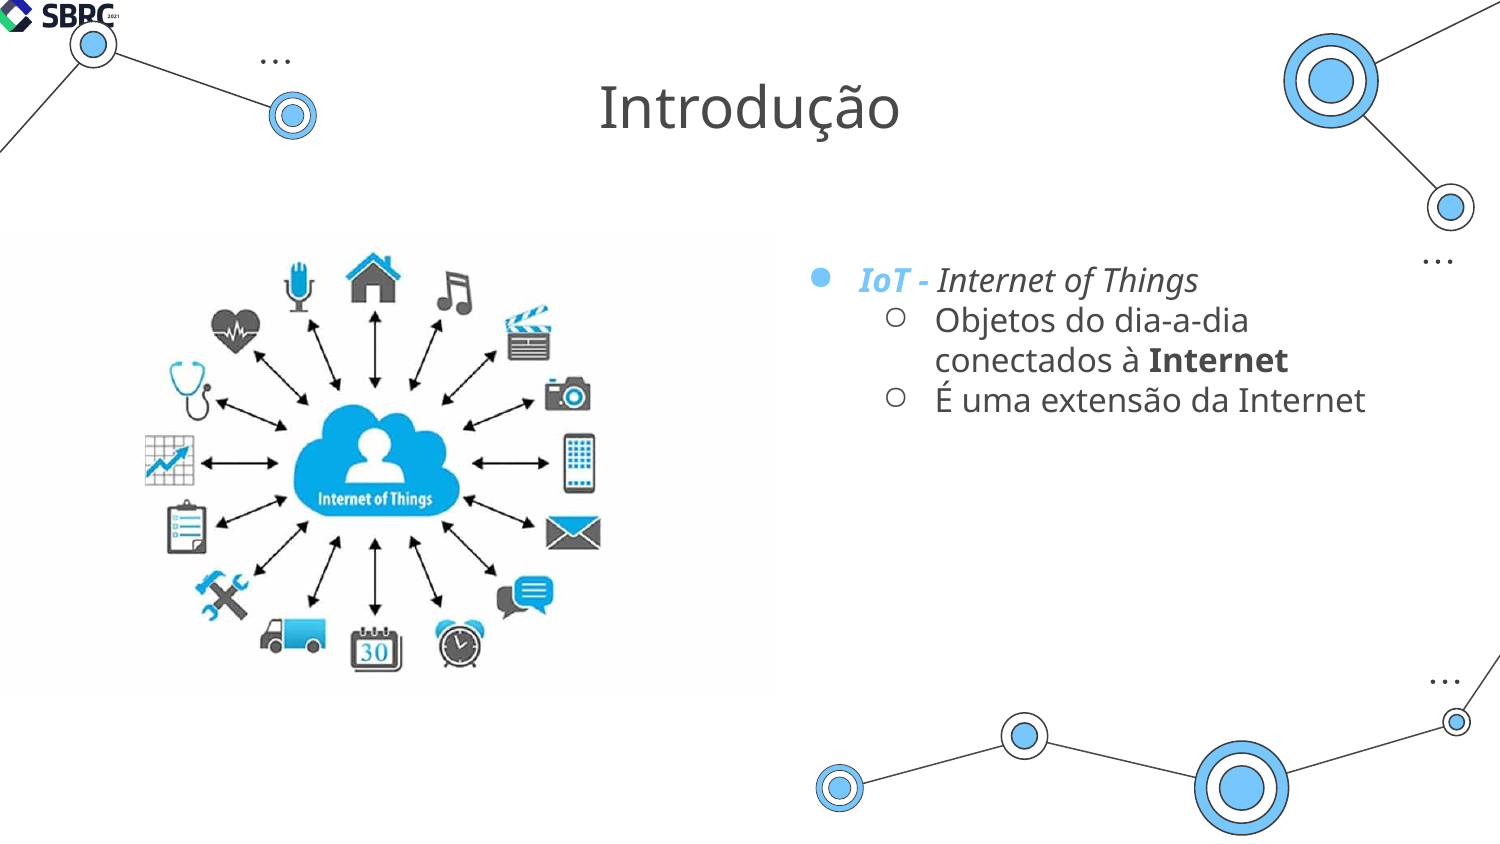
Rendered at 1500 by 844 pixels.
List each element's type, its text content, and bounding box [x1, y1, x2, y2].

picture [0, 0, 119, 32]
title Introdução [208, 55, 1293, 146]
subtitle IoT - Internet of Things Objetos do dia-a-dia conectados à Internet É uma extensão da Internet [781, 244, 1445, 681]
picture [0, 234, 777, 691]
